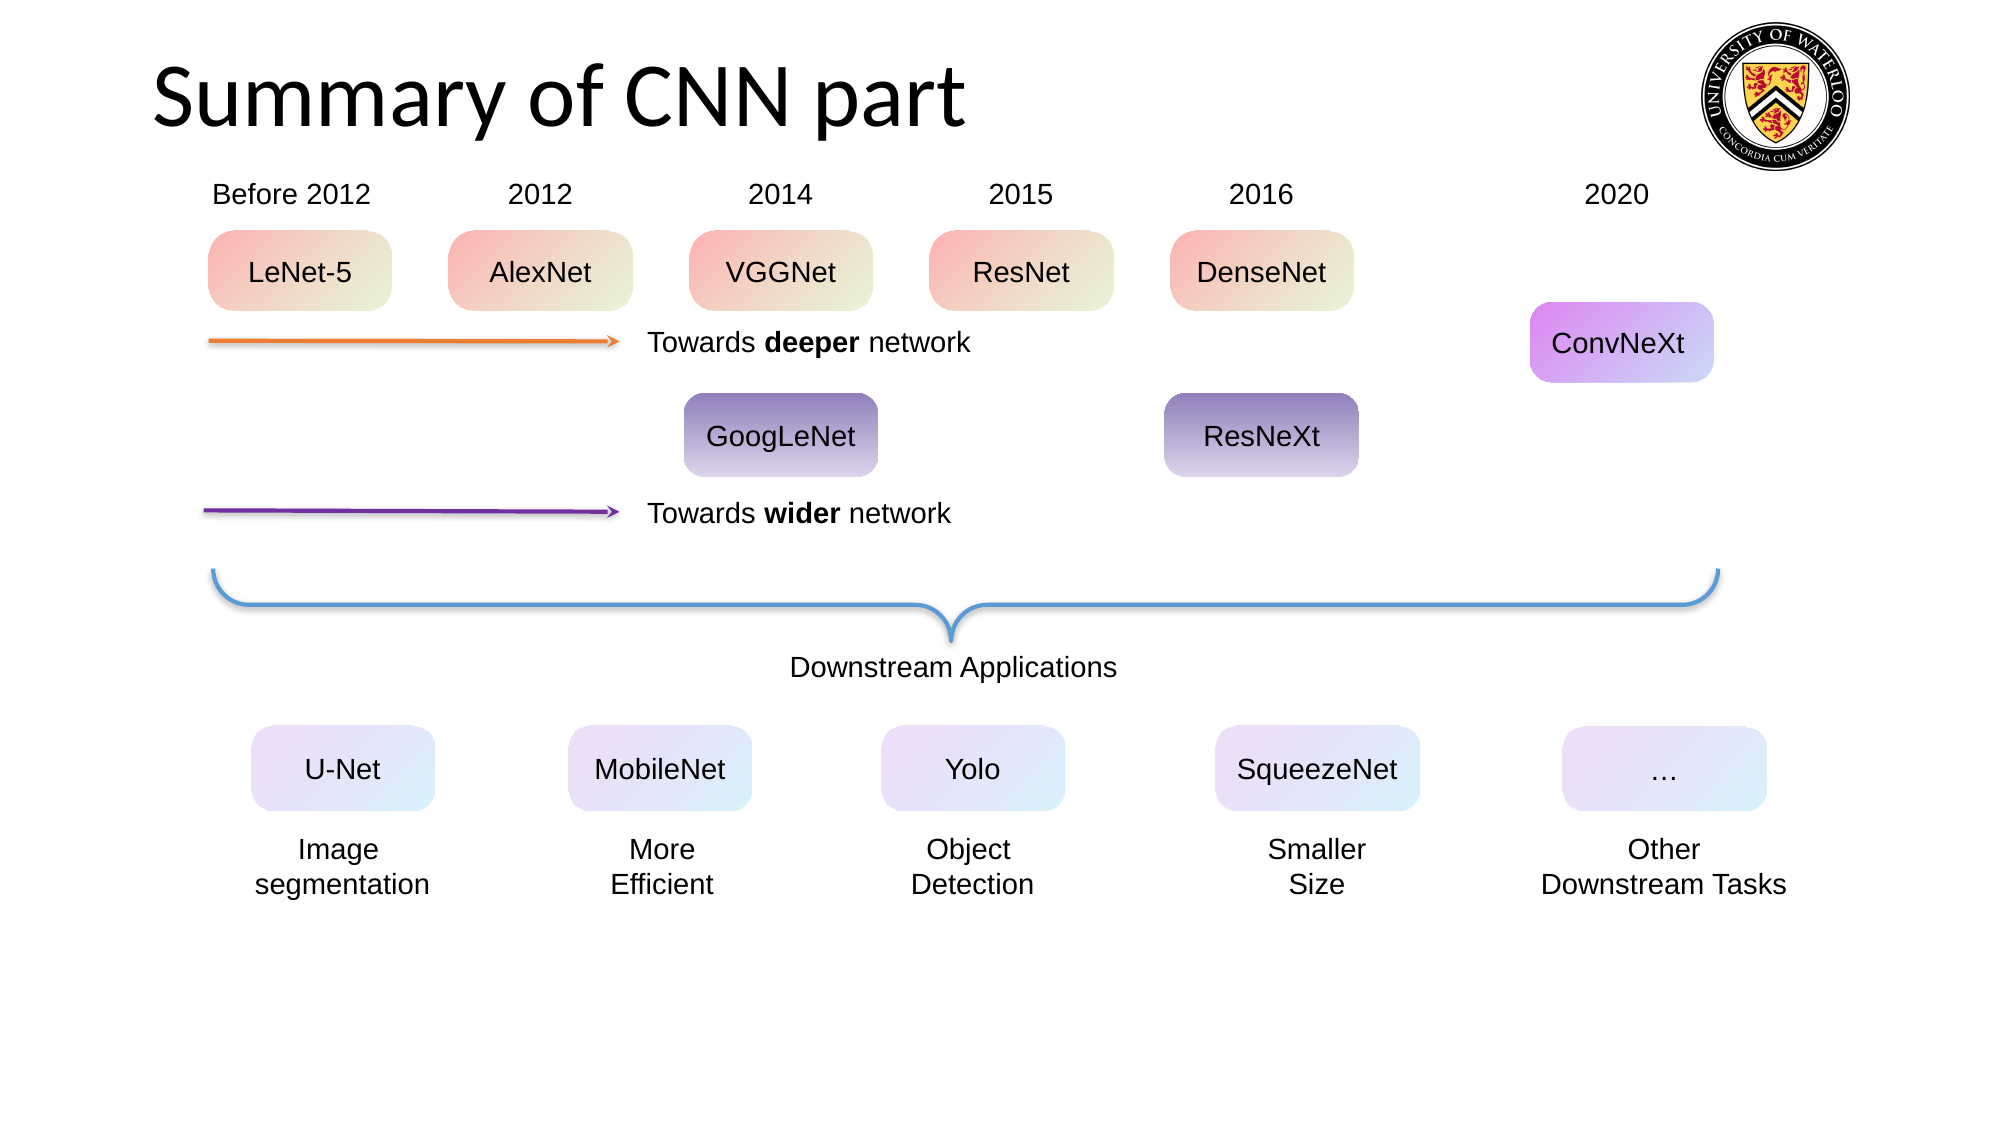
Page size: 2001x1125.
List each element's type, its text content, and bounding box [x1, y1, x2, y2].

title Summary of CNN part [137, 22, 1863, 171]
text_box 2014 [733, 167, 829, 218]
text_box GoogLeNet [683, 393, 879, 478]
text_box Smaller Size [1251, 822, 1382, 908]
text_box Towards wider network [632, 486, 971, 537]
text_box AlexNet [448, 230, 633, 311]
text_box DenseNet [1170, 230, 1354, 311]
text_box ResNeXt [1164, 393, 1360, 478]
text_box … [1562, 726, 1767, 811]
text_box Object Detection [895, 822, 1050, 908]
text_box ResNet [929, 230, 1114, 311]
text_box Yolo [881, 725, 1065, 811]
text_box Downstream Applications [774, 641, 1137, 692]
text_box 2020 [1569, 167, 1665, 218]
text_box 2016 [1214, 168, 1310, 219]
text_box SqueezeNet [1215, 725, 1420, 811]
text_box Before 2012 [197, 167, 388, 218]
text_box Other Downstream Tasks [1523, 822, 1806, 908]
text_box [213, 568, 1719, 641]
text_box More Efficient [594, 822, 730, 908]
text_box ConvNeXt [1530, 302, 1714, 383]
text_box MobileNet [568, 725, 752, 811]
text_box Towards deeper network [632, 315, 991, 366]
text_box VGGNet [689, 230, 873, 311]
text_box LeNet-5 [208, 230, 392, 311]
text_box Image segmentation [239, 822, 446, 908]
text_box U-Net [251, 725, 435, 811]
text_box 2012 [492, 168, 589, 219]
text_box 2015 [973, 167, 1070, 218]
